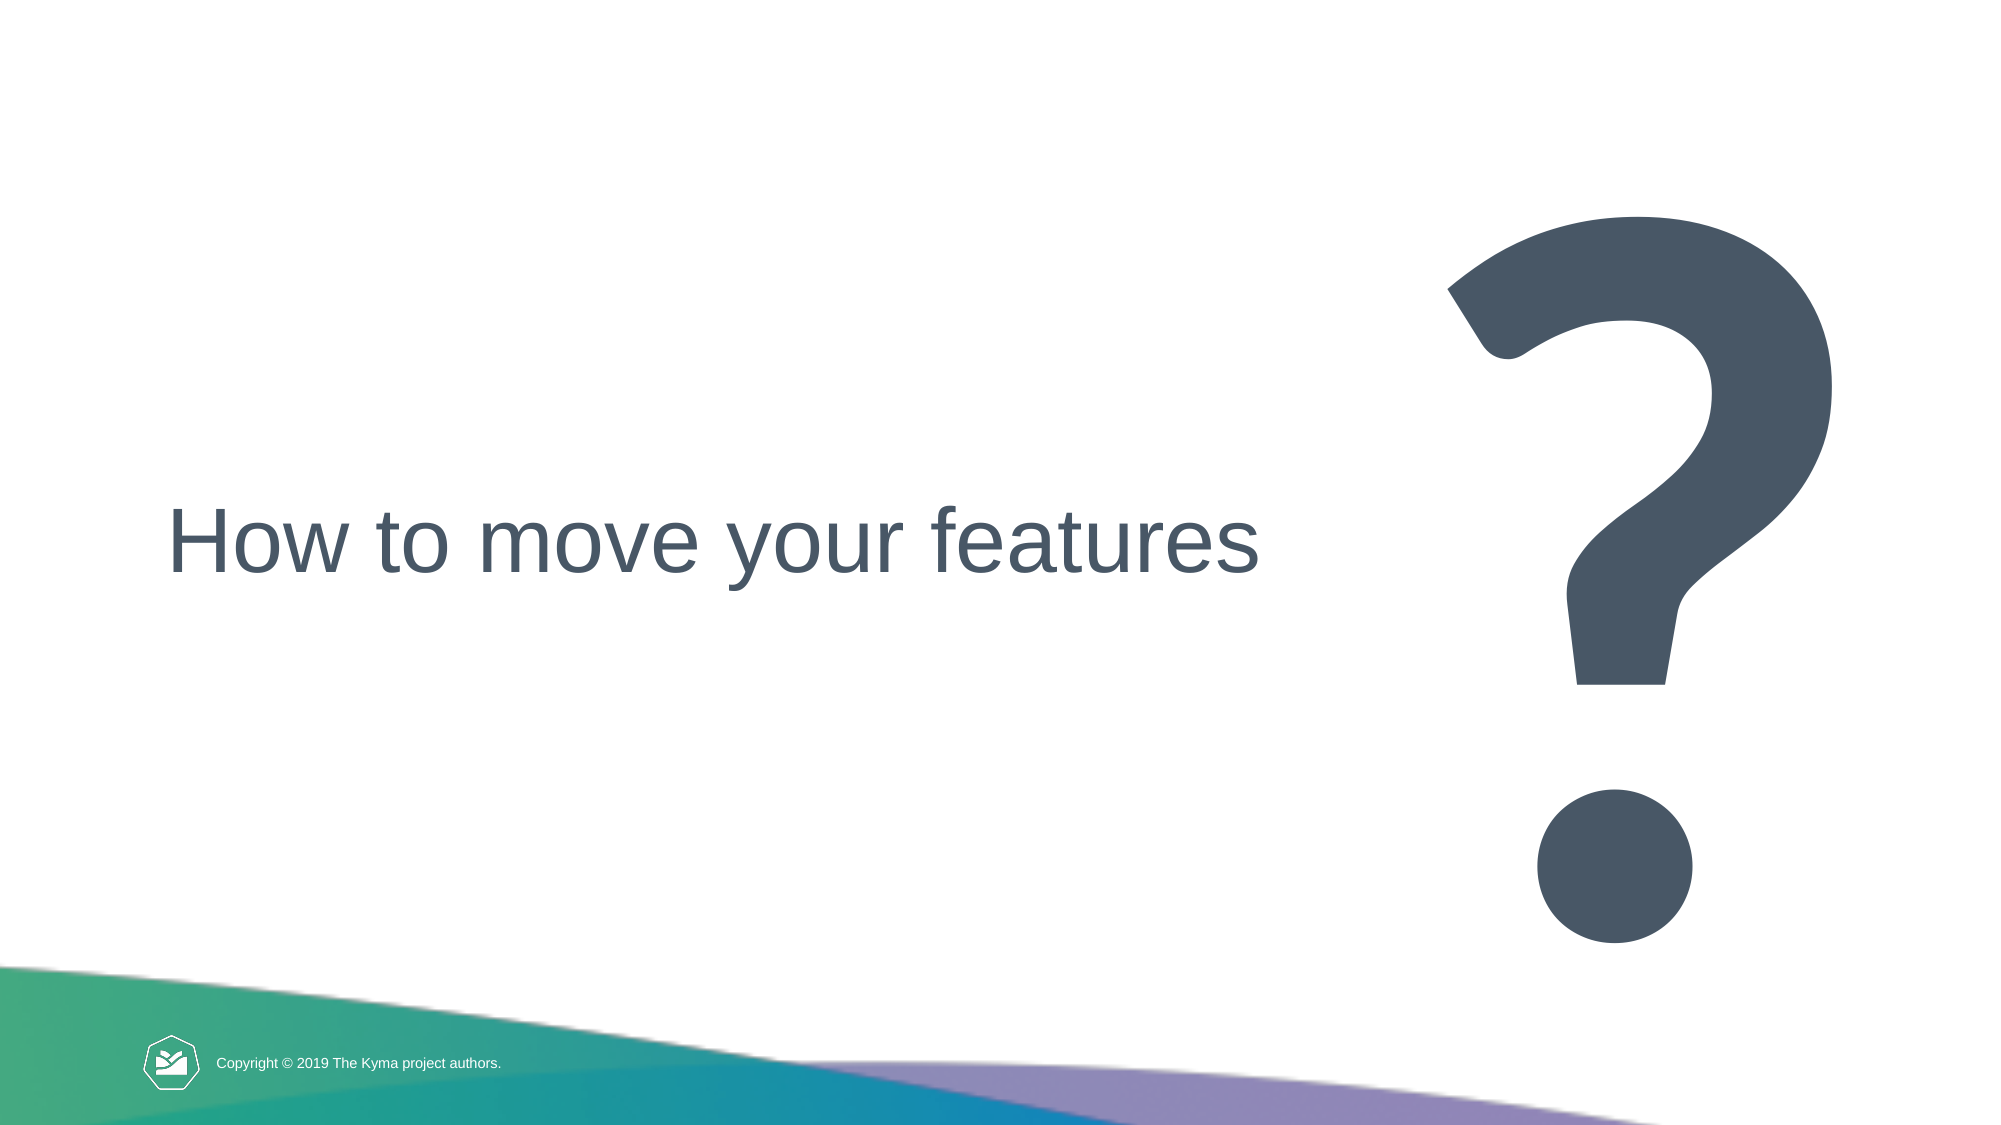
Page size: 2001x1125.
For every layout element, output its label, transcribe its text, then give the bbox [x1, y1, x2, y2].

picture [0, 610, 2001, 1125]
text_box ? [1377, 0, 2000, 1072]
list How to move your features [151, 456, 1877, 764]
